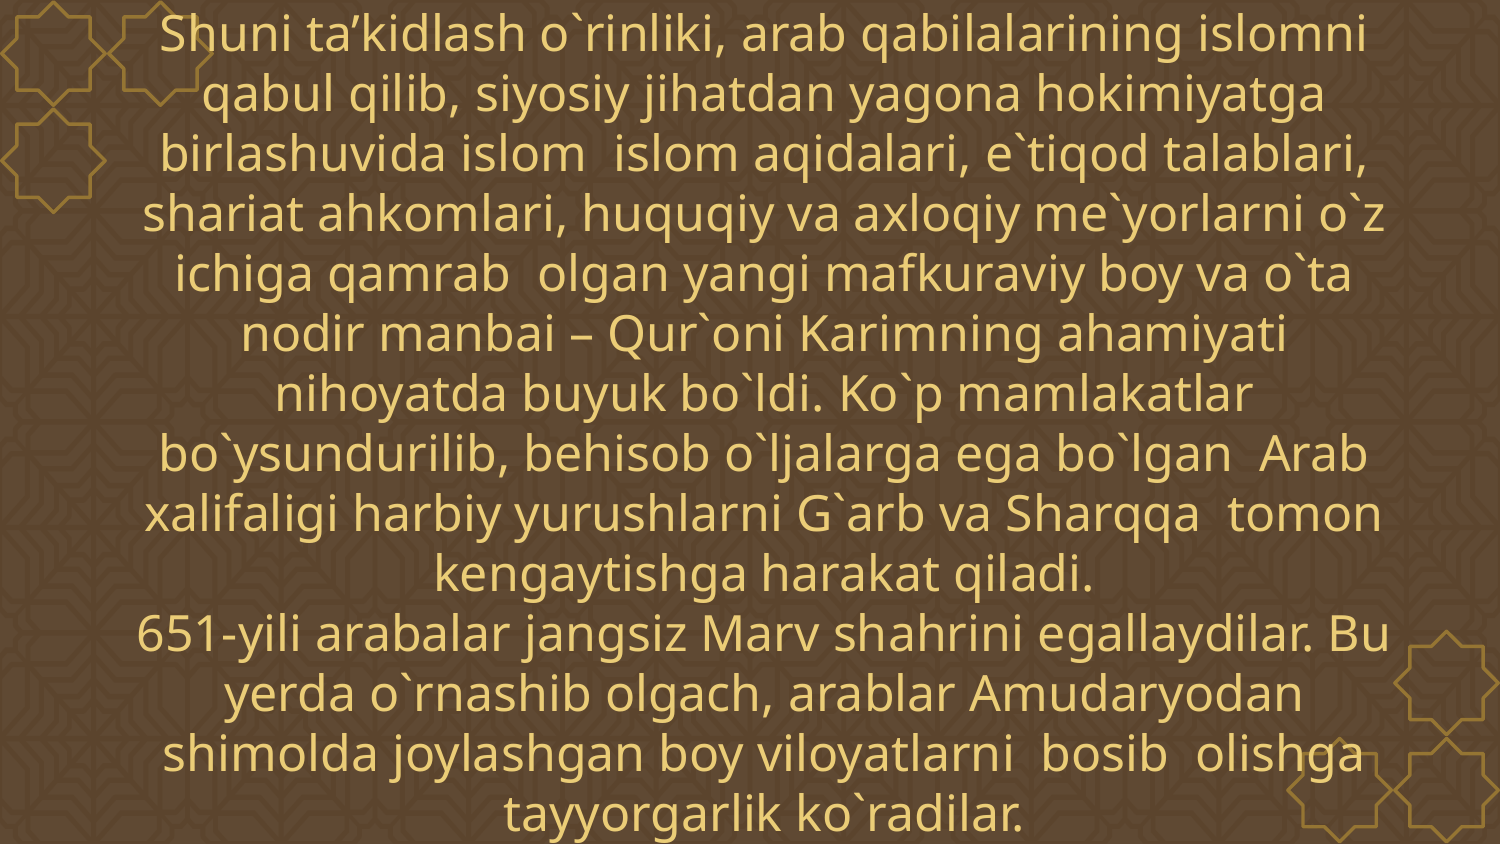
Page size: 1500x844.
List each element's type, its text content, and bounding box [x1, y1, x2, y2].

title Shuni ta’kidlash o`rinliki, arab qabilalarining islomni qabul qilib, siyosiy jihatdan yagona hokimiyatga birlashuvida islom islom aqidalari, e`tiqod talablari, shariat ahkomlari, huquqiy va axloqiy me`yorlarni o`z ichiga qamrab olgan yangi mafkuraviy boy va o`ta nodir manbai – Qur`oni Karimning ahamiyati nihoyatda buyuk bo`ldi. Ko`p mamlakatlar bo`ysundurilib, behisob o`ljalarga ega bo`lgan Arab xalifaligi harbiy yurushlarni G`arb va Sharqqa tomon kengaytishga harakat qiladi. 651-yili arabalar jangsiz Marv shahrini egallaydilar. Bu yerda o`rnashib olgach, arablar Amudaryodan shimolda joylashgan boy viloyatlarni bosib olishga tayyorgarlik ko`radilar. [104, 396, 1425, 448]
